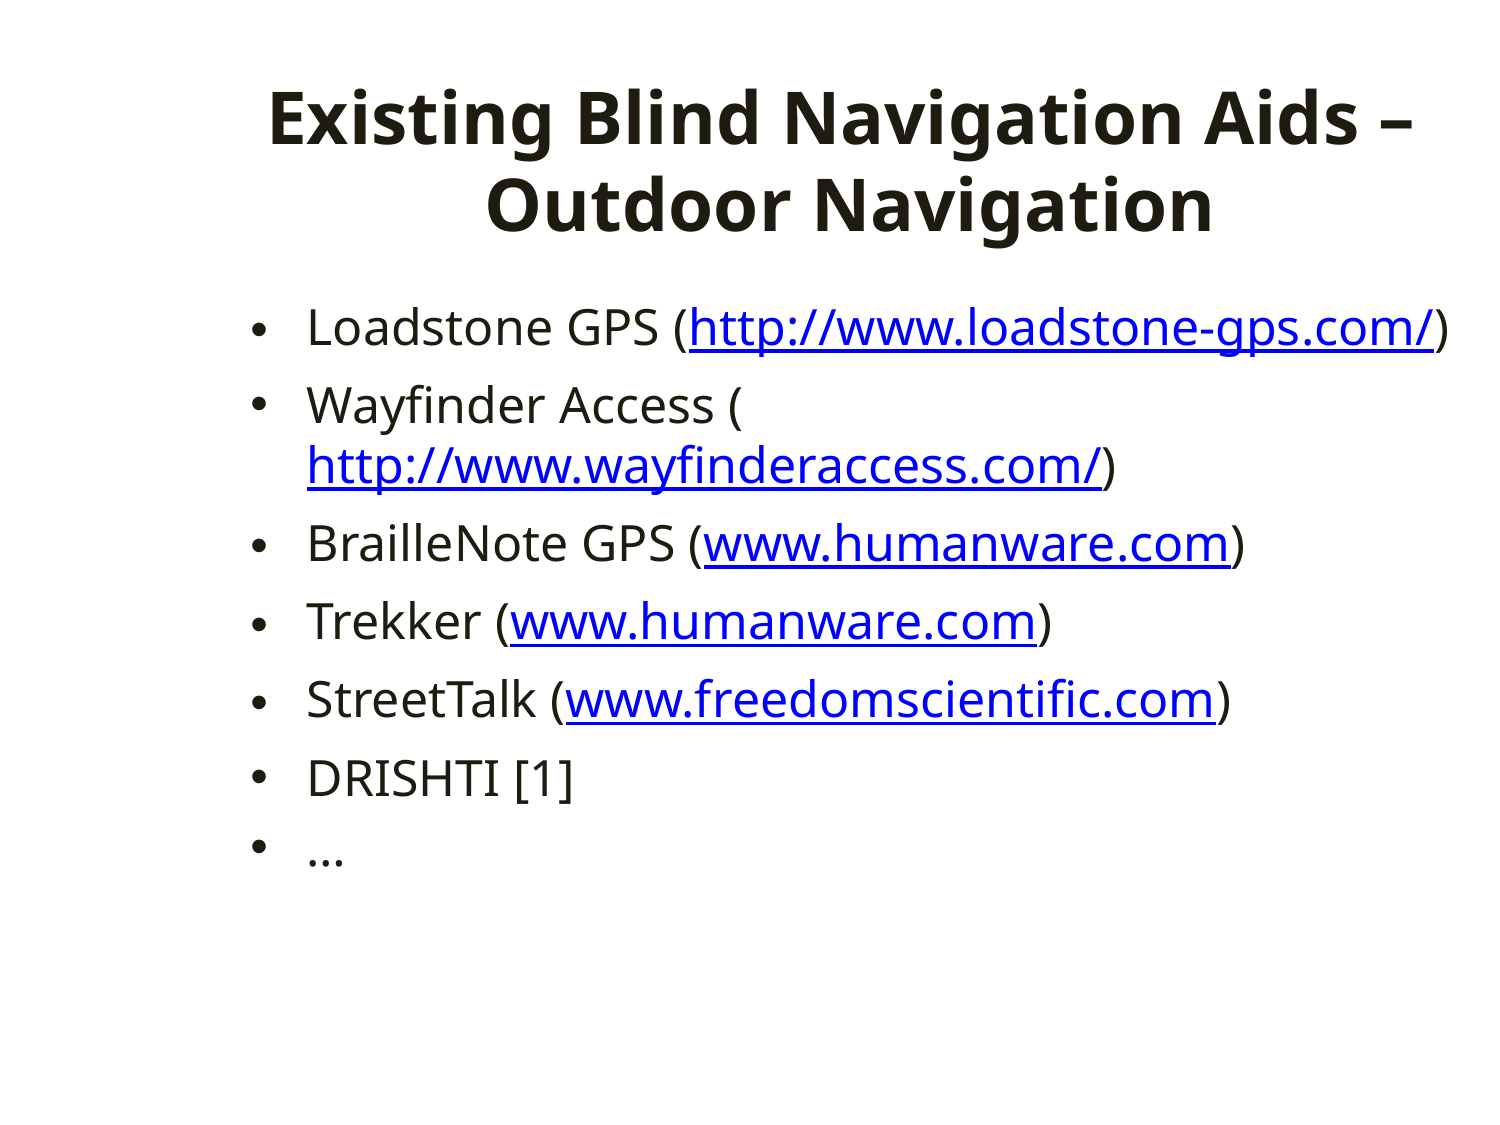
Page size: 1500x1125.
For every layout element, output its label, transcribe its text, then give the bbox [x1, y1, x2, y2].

title Existing Blind Navigation Aids – Outdoor Navigation [235, 12, 1466, 287]
list Loadstone GPS (http://www.loadstone-gps.com/) Wayfinder Access (http://www.wayfinderaccess.com/) BrailleNote GPS (www.humanware.com) Trekker (www.humanware.com) StreetTalk (www.freedomscientific.com) DRISHTI [1] … [235, 287, 1466, 1076]
